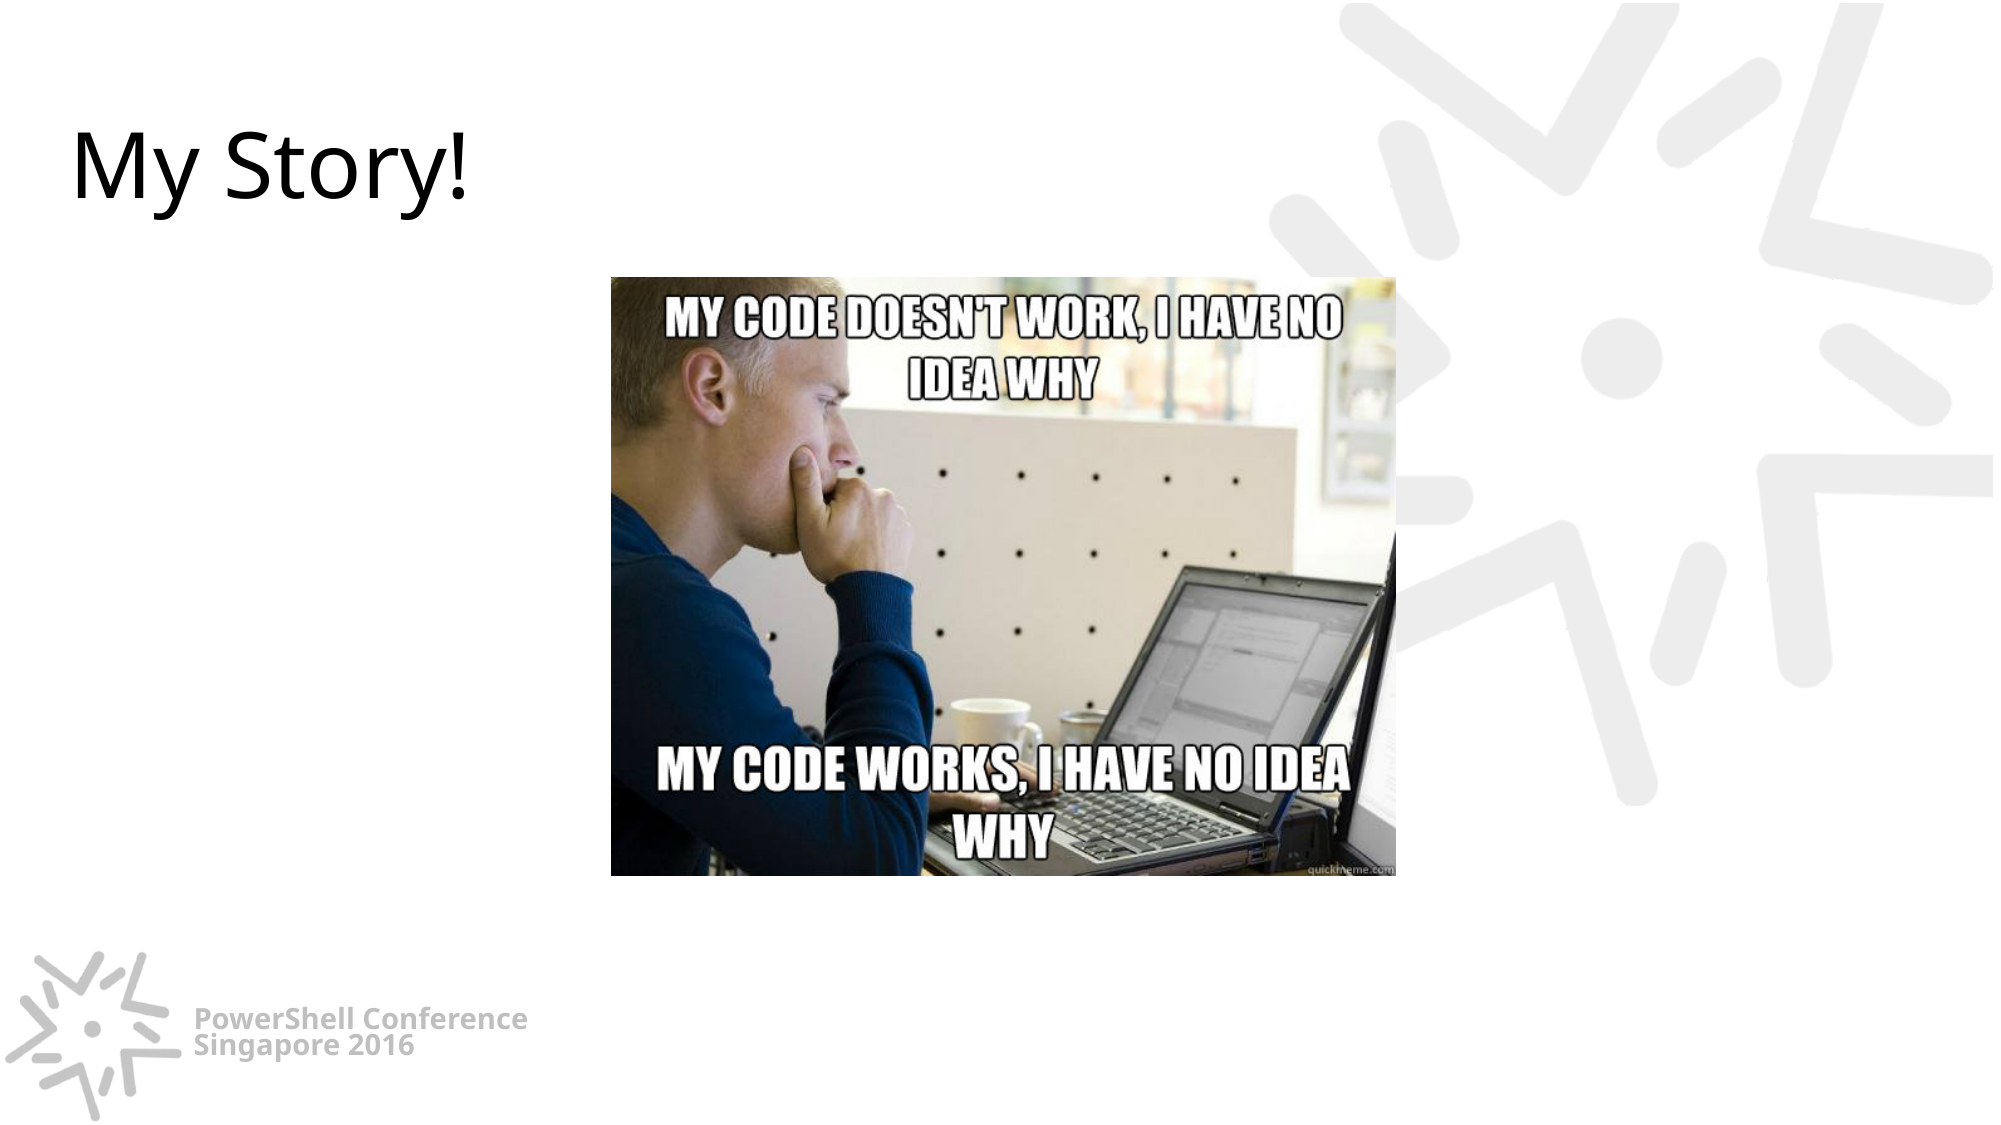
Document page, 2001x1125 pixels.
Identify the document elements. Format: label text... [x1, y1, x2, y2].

title My Story! [55, 59, 1953, 278]
picture [611, 3, 1993, 876]
